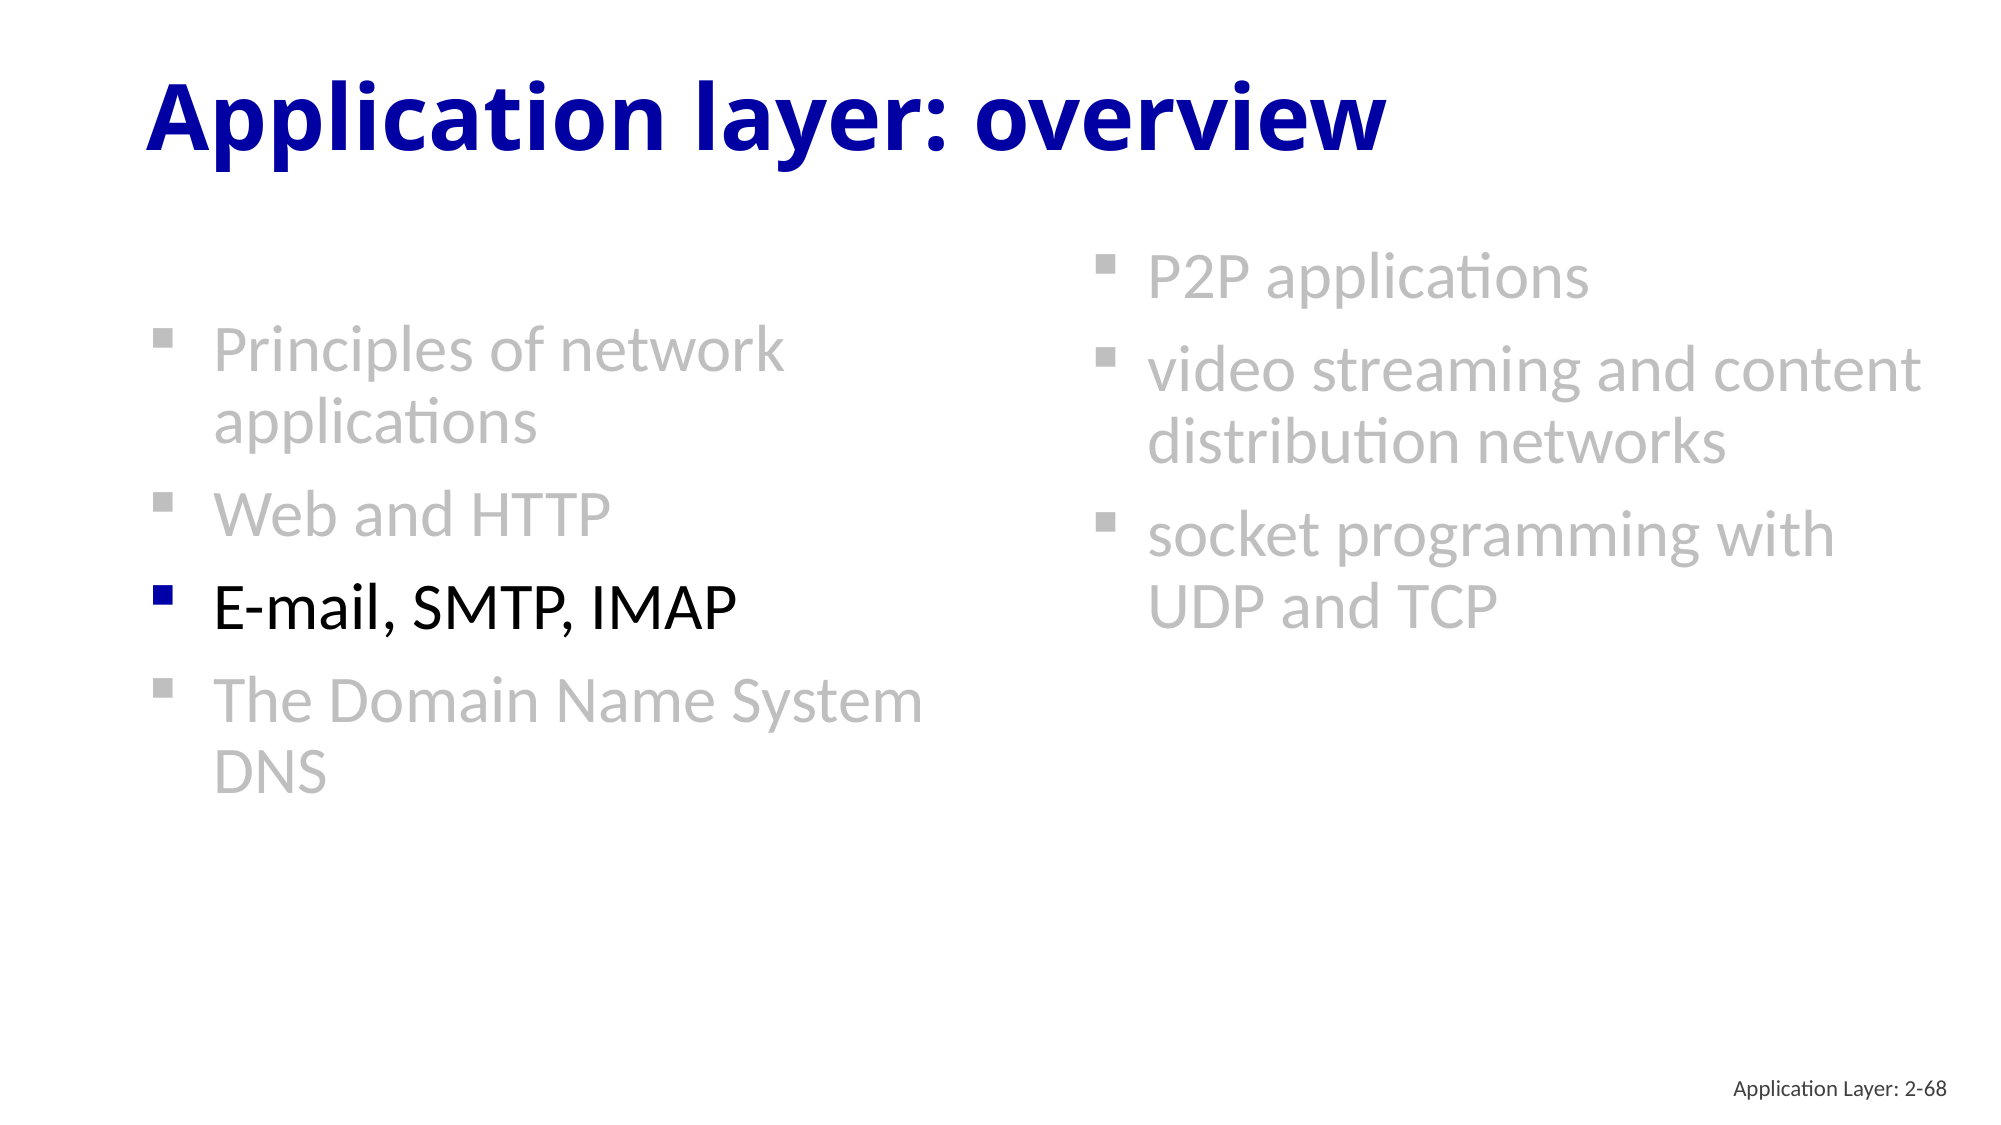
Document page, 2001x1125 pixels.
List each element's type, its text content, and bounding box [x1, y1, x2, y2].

text_box P2P applications video streaming and content distribution networks socket programming with UDP and TCP [1075, 233, 1963, 1021]
text_box Principles of network applications Web and HTTP E-mail, SMTP, IMAP The Domain Name System DNS [132, 306, 1004, 1021]
slide_number Application Layer: 2-68 [1512, 1056, 1963, 1117]
title Application layer: overview [131, 47, 1856, 195]
